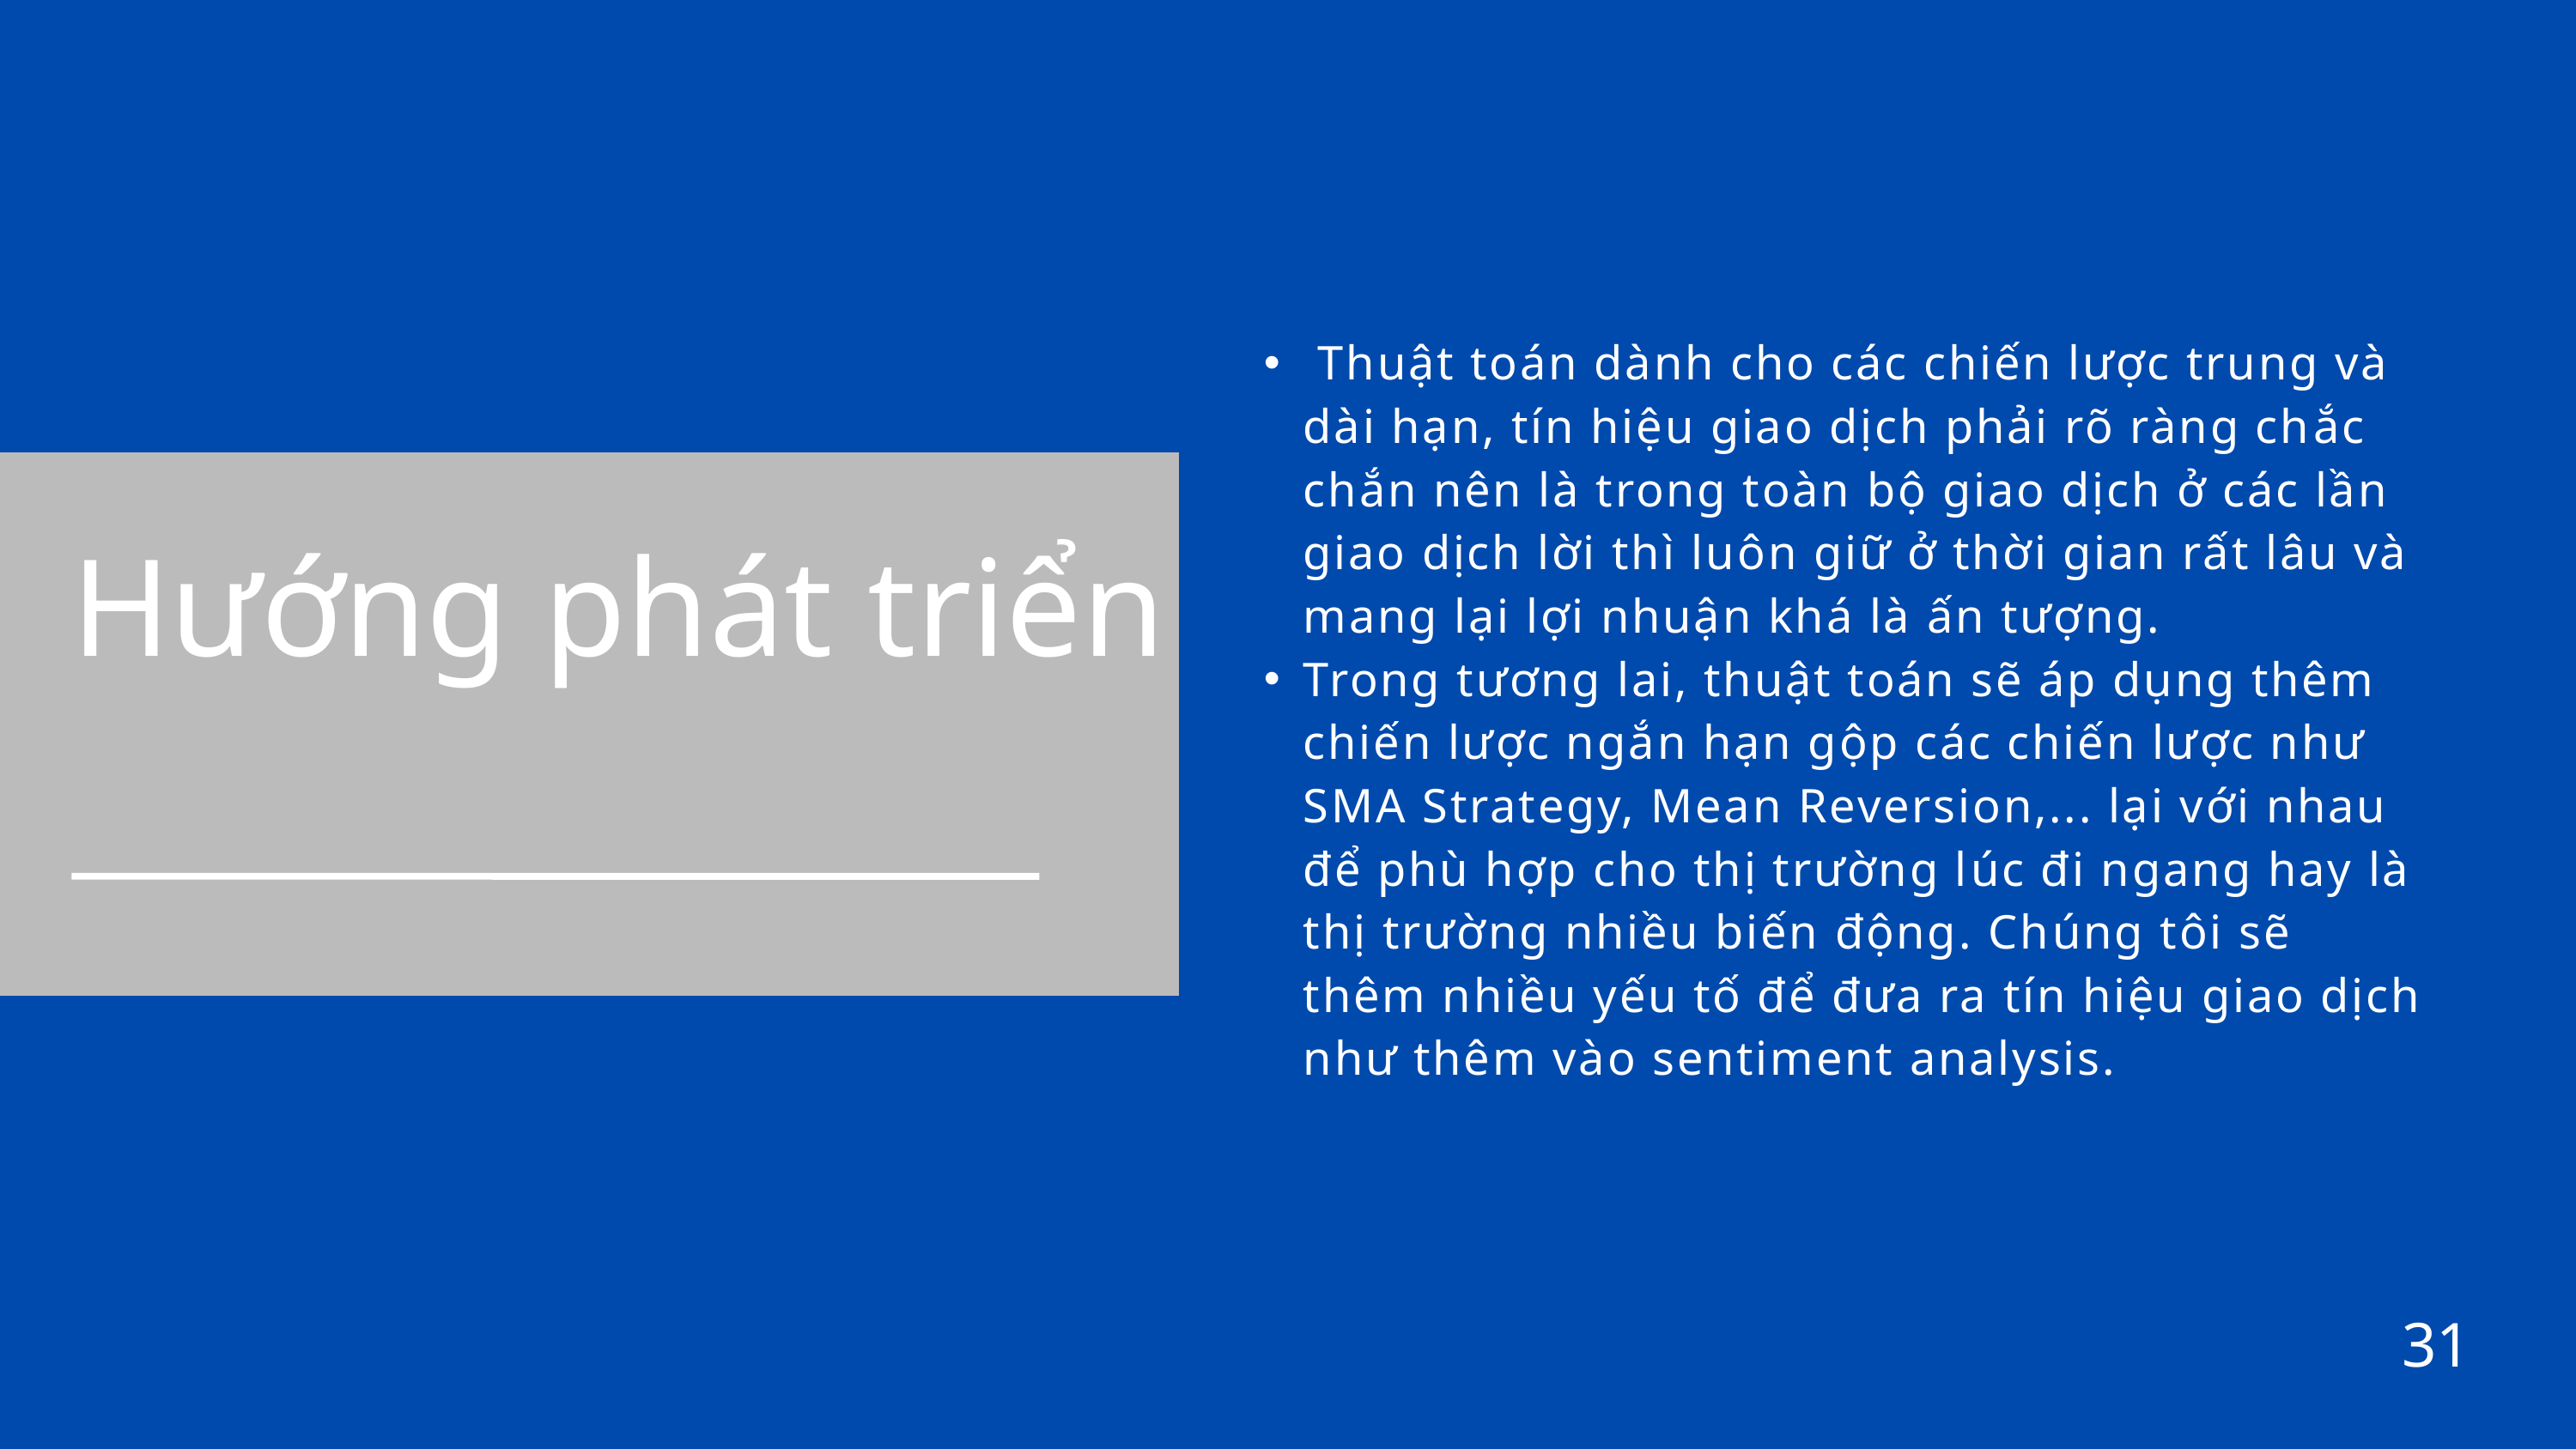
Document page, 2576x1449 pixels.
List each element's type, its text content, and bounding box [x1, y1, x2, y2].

text_box 31 [2383, 1294, 2490, 1379]
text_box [0, 452, 1180, 997]
text_box Thuật toán dành cho các chiến lược trung và dài hạn, tín hiệu giao dịch phải rõ ràng chắc chắn nên là trong toàn bộ giao dịch ở các lần giao dịch lời thì luôn giữ ở thời gian rất lâu và mang lại lợi nhuận khá là ấn tượng. Trong tương lai, thuật toán sẽ áp dụng thêm chiến lược ngắn hạn gộp các chiến lược như SMA Strategy, Mean Reversion,... lại với nhau để phù hợp cho thị trường lúc đi ngang hay là thị trường nhiều biến động. Chúng tôi sẽ thêm nhiều yếu tố để đưa ra tín hiệu giao dịch như thêm vào sentiment analysis. [1224, 326, 2432, 1149]
